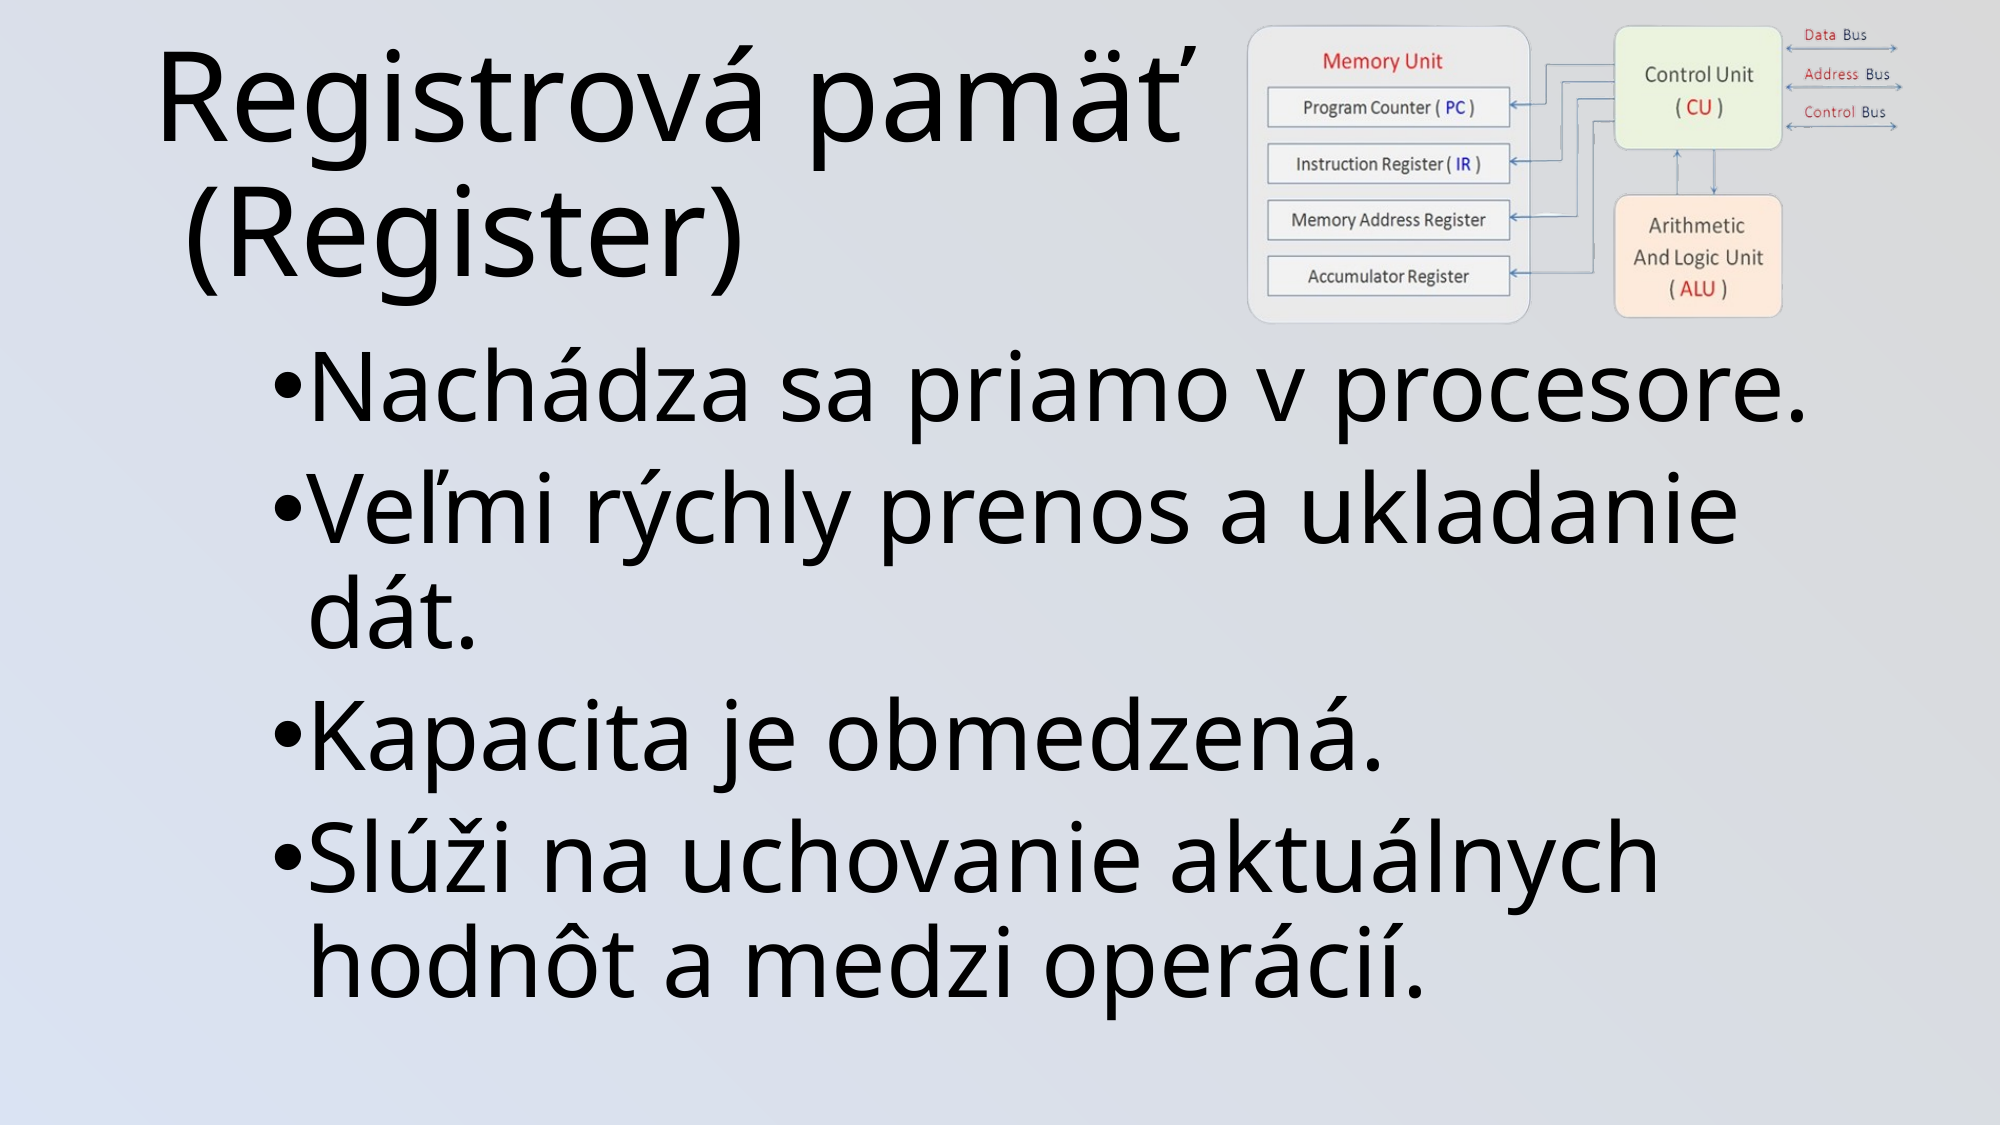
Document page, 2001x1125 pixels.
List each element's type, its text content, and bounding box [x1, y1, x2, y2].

picture [1204, 0, 1929, 359]
title Registrová pamäť (Register) [137, 59, 1204, 278]
list Nachádza sa priamo v procesore. Veľmi rýchly prenos a ukladanie dát. Kapacita je obmedzená. Slúži na uchovanie aktuálnych hodnôt a medzi operácií. [256, 330, 1840, 1045]
